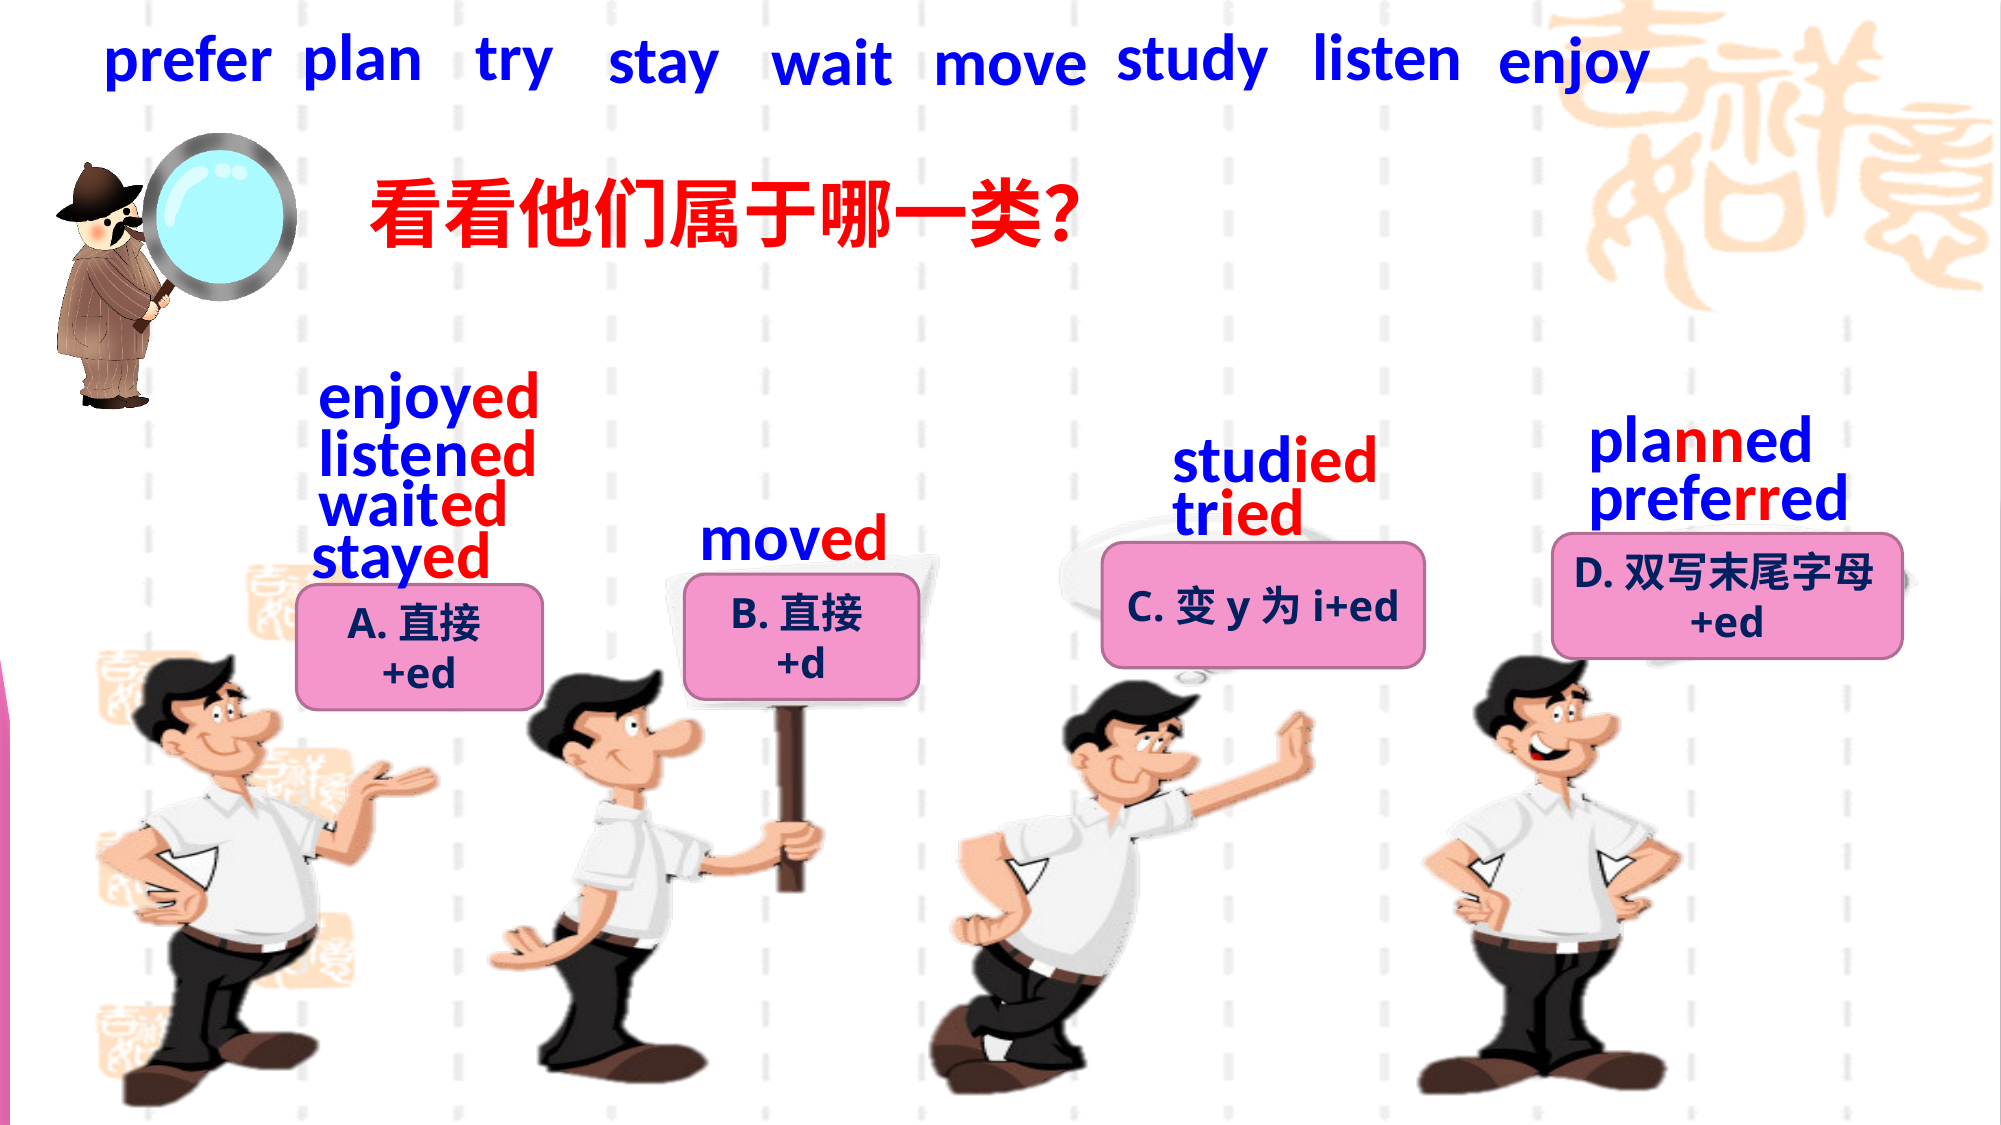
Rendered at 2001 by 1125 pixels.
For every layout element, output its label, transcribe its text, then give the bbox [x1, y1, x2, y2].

text_box plan [287, 5, 460, 101]
text_box move [918, 11, 1141, 107]
text_box prefer [89, 7, 311, 71]
picture [2, 0, 2000, 1125]
text_box try [460, 5, 682, 101]
text_box 看看他们属于哪一类？ [353, 158, 1309, 264]
text_box stay [593, 9, 815, 105]
text_box wait [756, 11, 918, 107]
text_box study [1087, 6, 1297, 101]
text_box enjoy [1483, 9, 1705, 105]
text_box enjoyed [319, 344, 563, 391]
text_box listen [1297, 5, 1519, 101]
